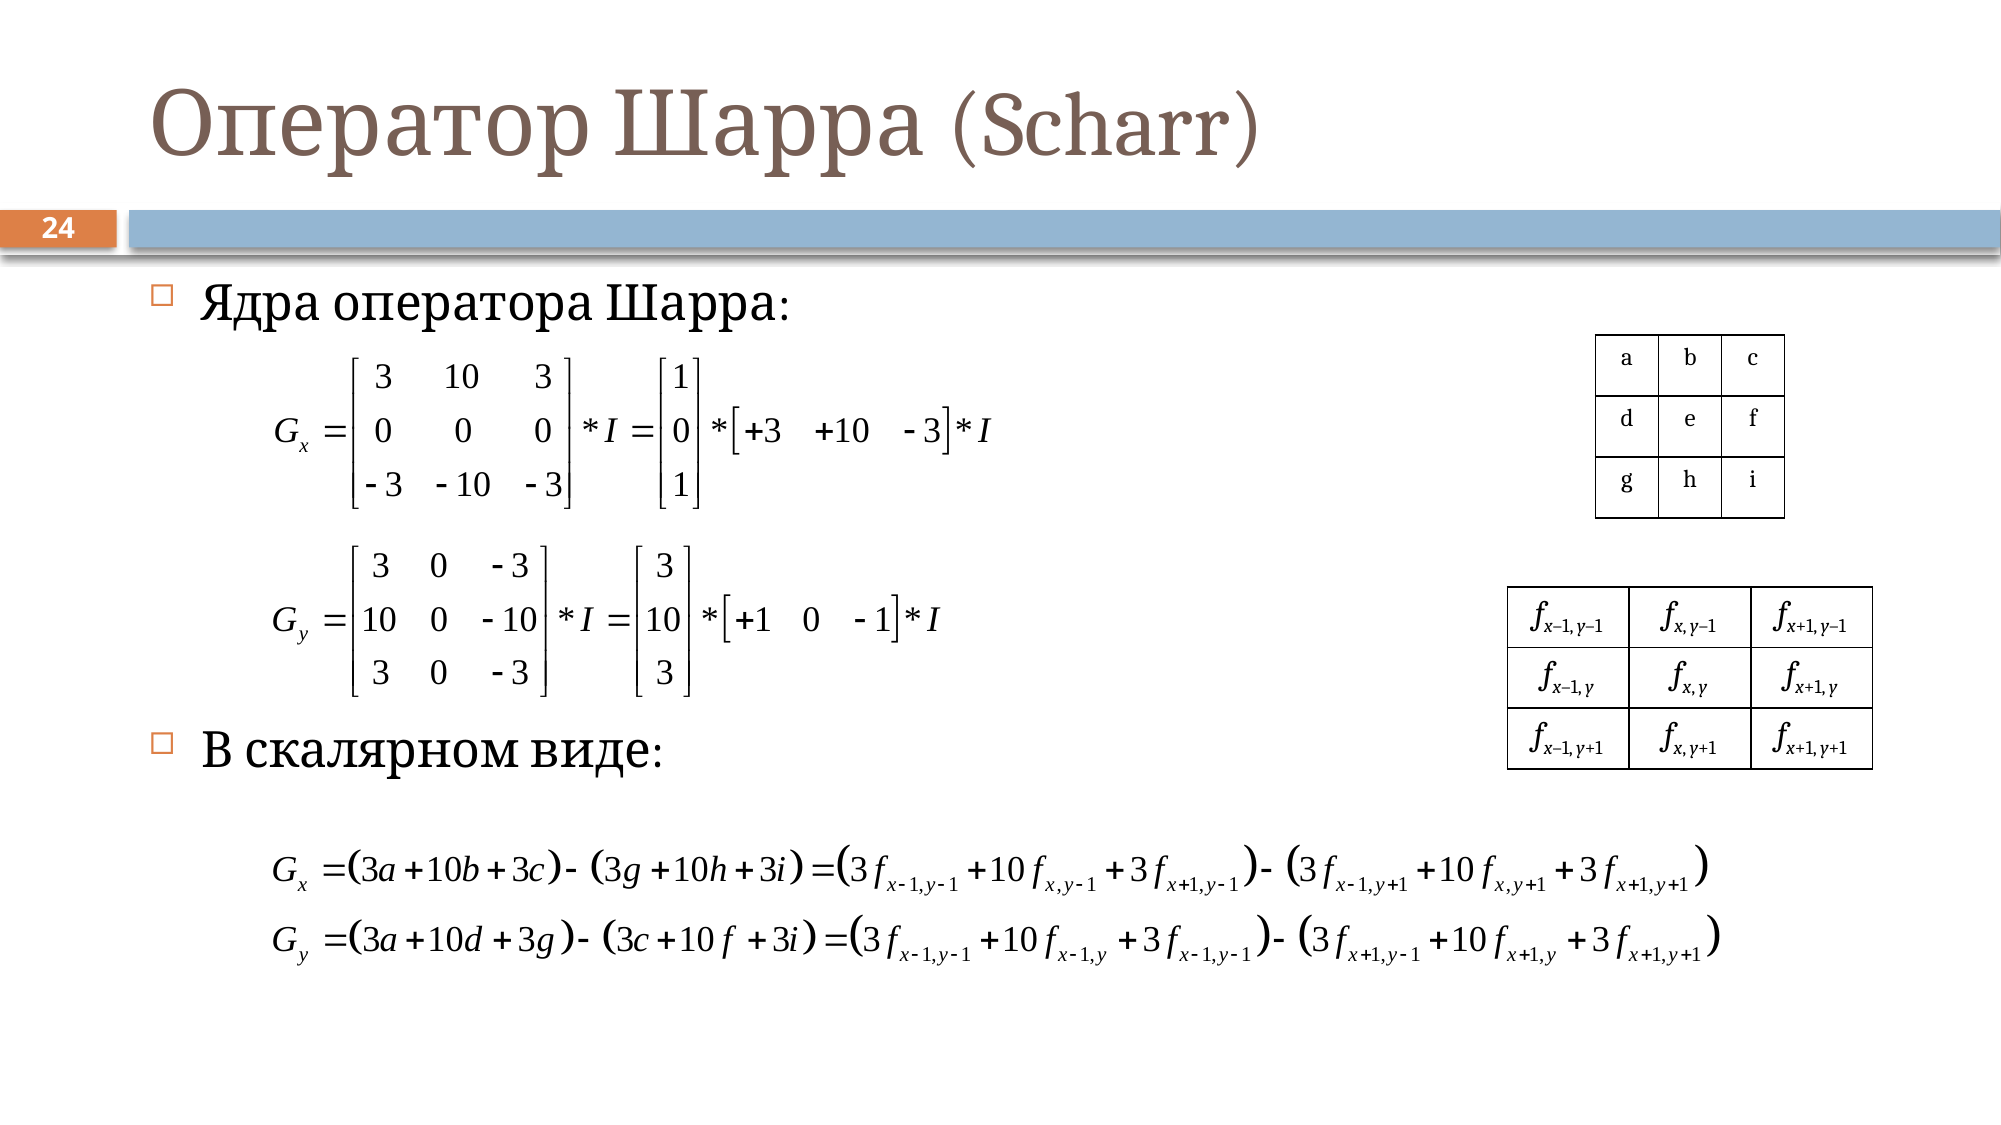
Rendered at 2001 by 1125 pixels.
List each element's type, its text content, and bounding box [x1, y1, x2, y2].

table_cell fx+1, y+1 [1752, 709, 1872, 768]
table_cell h [1659, 458, 1721, 517]
slide_number 24 [0, 208, 117, 249]
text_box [266, 837, 1727, 978]
table_cell fx–1, y [1508, 648, 1628, 707]
table_header c [1722, 336, 1784, 395]
table_cell fx, y+1 [1630, 709, 1750, 768]
title Оператор Шарра (Scharr) [133, 37, 1918, 200]
table_cell fx, y [1630, 648, 1750, 707]
table_header fx–1, y–1 [1508, 588, 1628, 647]
table_cell i [1722, 458, 1784, 517]
table_header fx, y–1 [1630, 588, 1750, 647]
table_header fx+1, y–1 [1752, 588, 1872, 647]
table_cell e [1659, 397, 1721, 456]
list Ядра оператора Шарра: В скалярном виде: [133, 262, 1918, 838]
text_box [266, 537, 950, 707]
table_cell d [1596, 397, 1658, 456]
table_header a [1596, 336, 1658, 395]
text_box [268, 349, 1003, 519]
table_cell f [1722, 397, 1784, 456]
table_cell fx–1, y+1 [1508, 709, 1628, 768]
table_cell fx+1, y [1752, 648, 1872, 707]
table_cell g [1596, 458, 1658, 517]
table_header b [1659, 336, 1721, 395]
